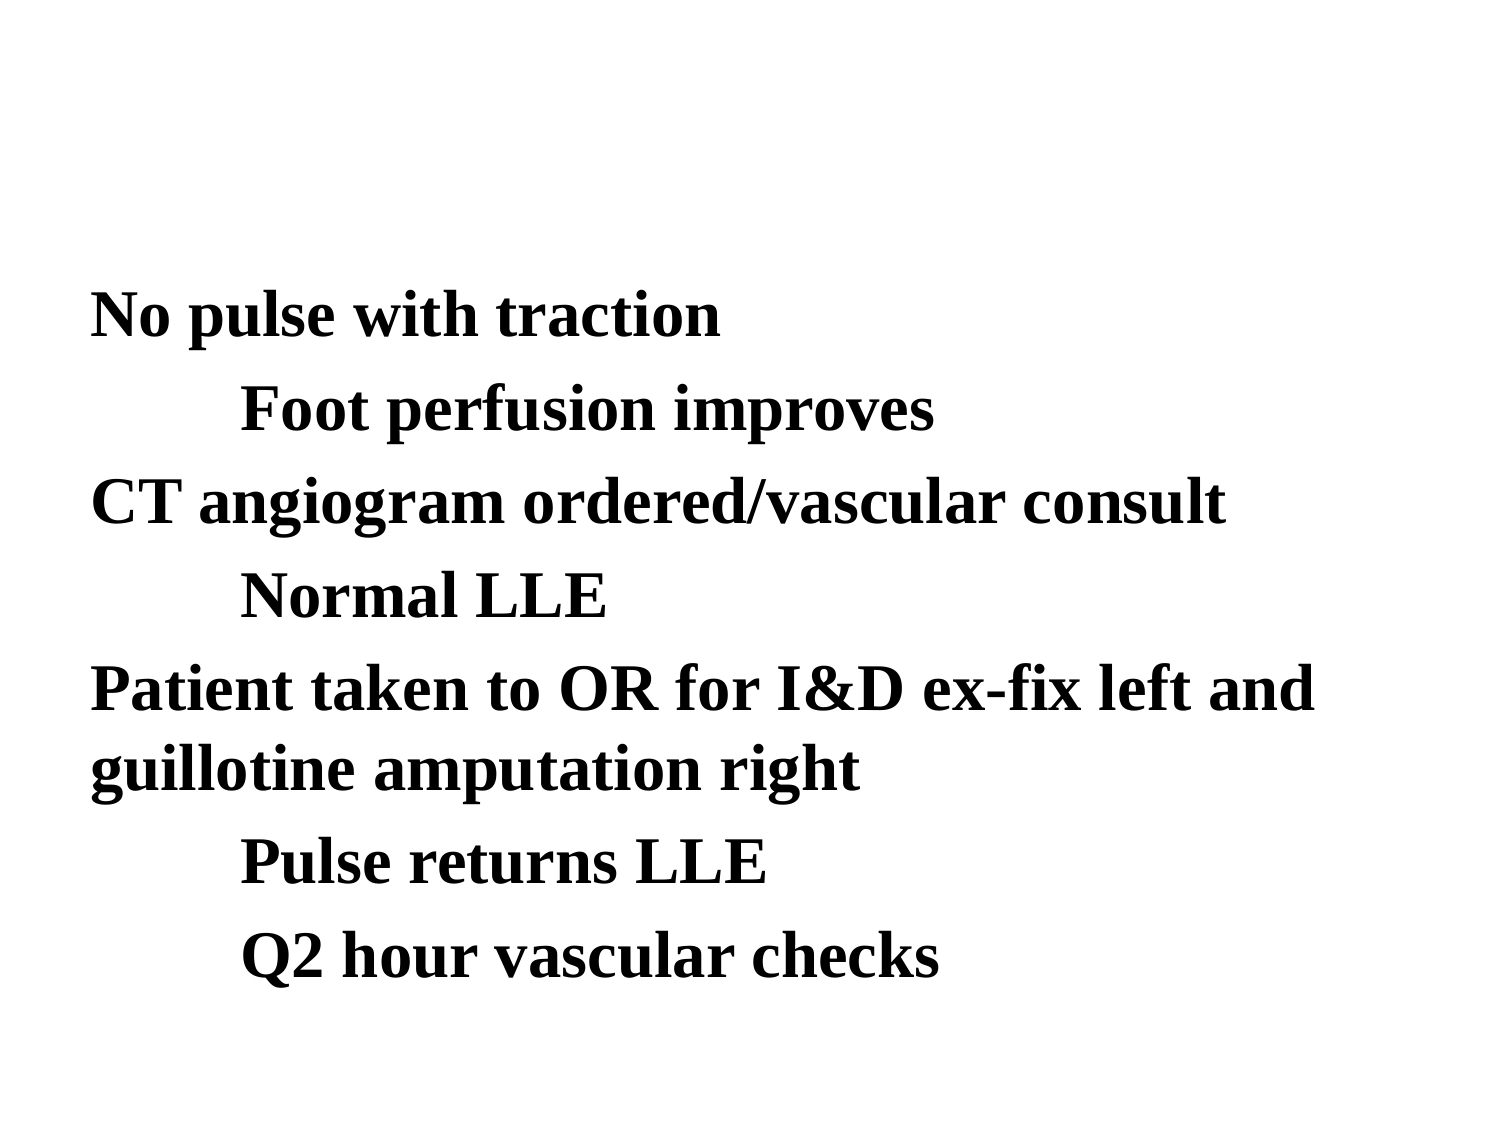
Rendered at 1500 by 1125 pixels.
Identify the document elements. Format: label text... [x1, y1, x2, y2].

list No pulse with traction Foot perfusion improves CT angiogram ordered/vascular consult Normal LLE Patient taken to OR for I&D ex-fix left and guillotine amputation right Pulse returns LLE Q2 hour vascular checks [75, 262, 1425, 1005]
